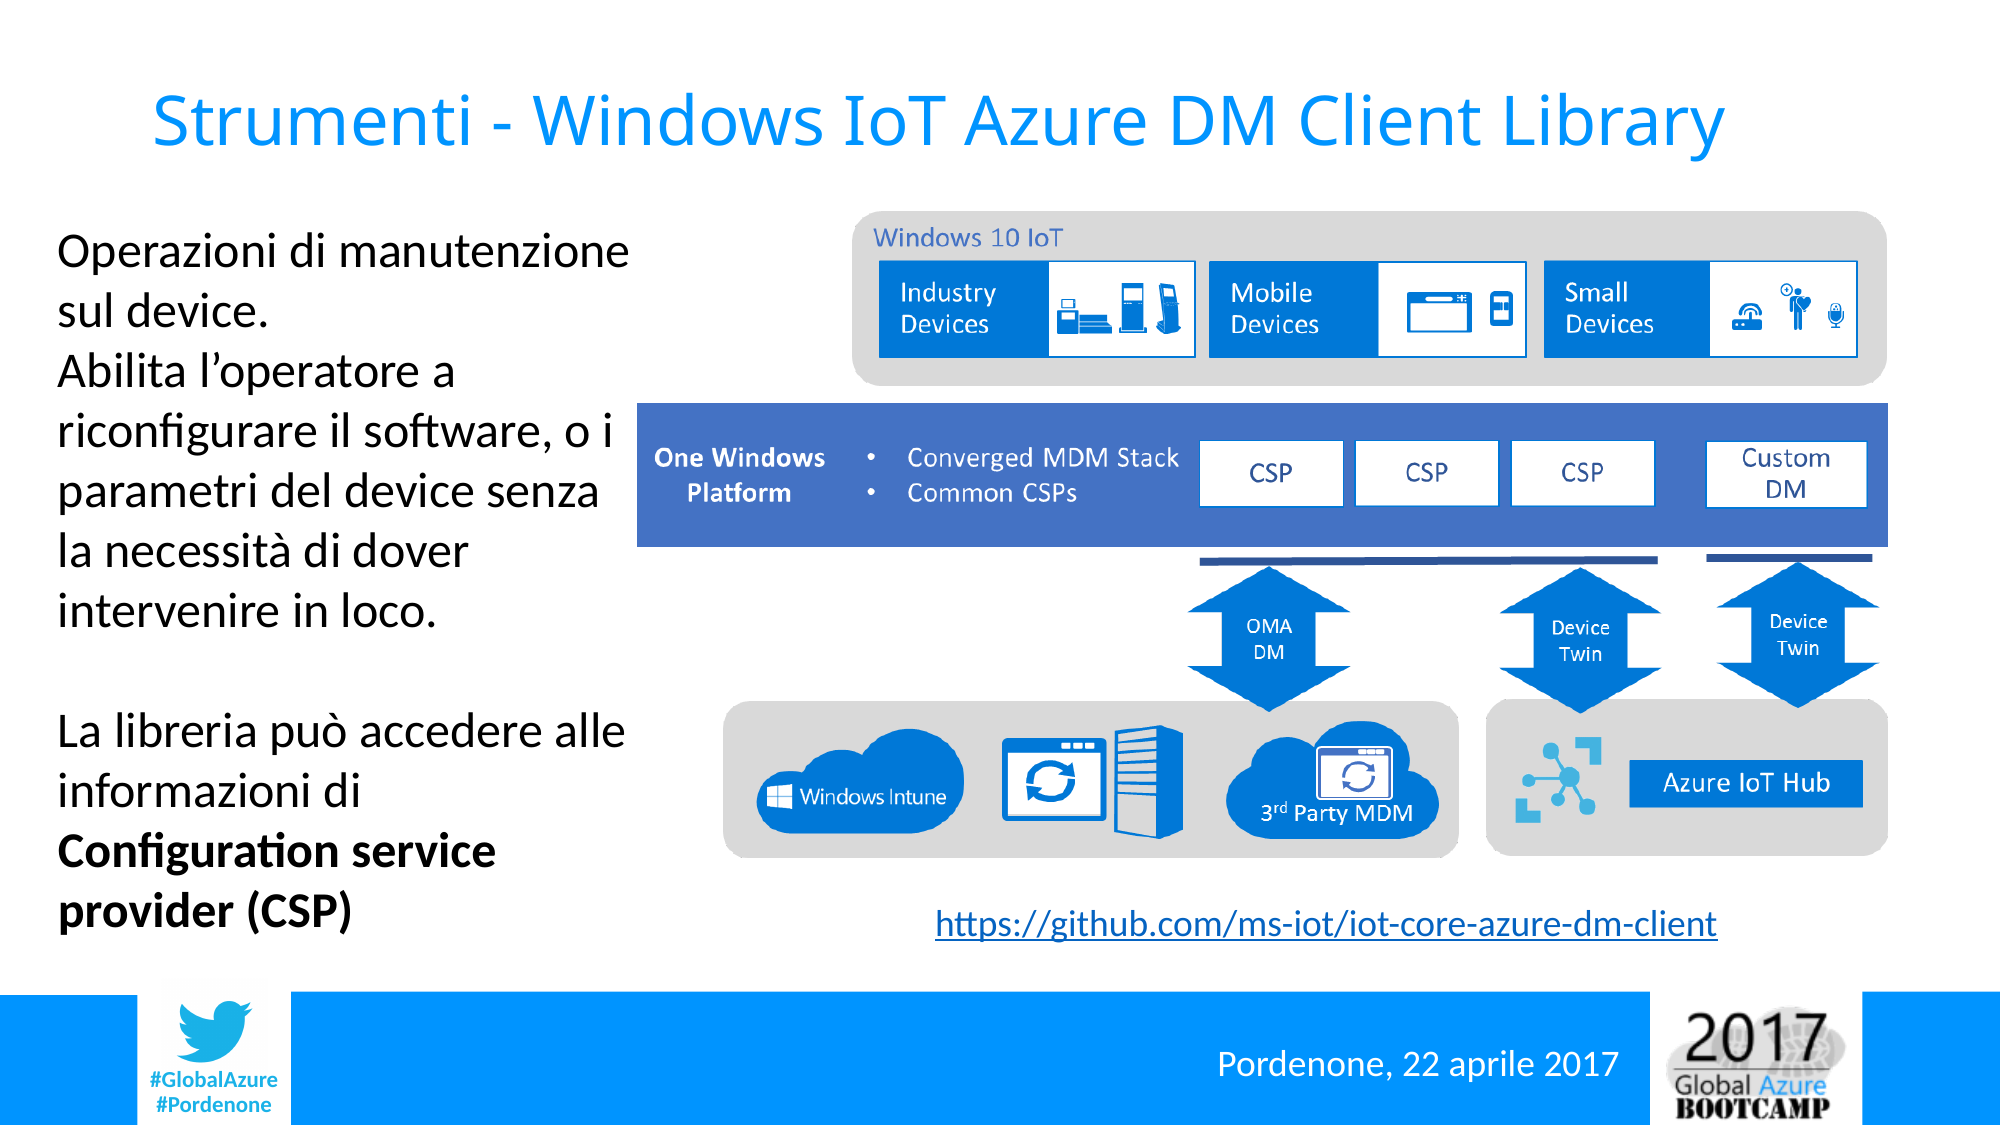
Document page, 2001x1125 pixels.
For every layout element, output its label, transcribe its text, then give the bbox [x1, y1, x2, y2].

picture [626, 210, 1888, 858]
picture [1662, 998, 1850, 1125]
title Strumenti - Windows IoT Azure DM Client Library [137, 59, 1863, 187]
picture [161, 978, 268, 1085]
text_box https://github.com/ms-iot/iot-core-azure-dm-client [920, 891, 1850, 952]
text_box Operazioni di manutenzione sul device. Abilita l’operatore a riconfigurare il software, o i parametri del device senza la necessità di dover intervenire in loco. La libreria può accedere alle informazioni di Configuration service provider (CSP) [43, 210, 646, 945]
